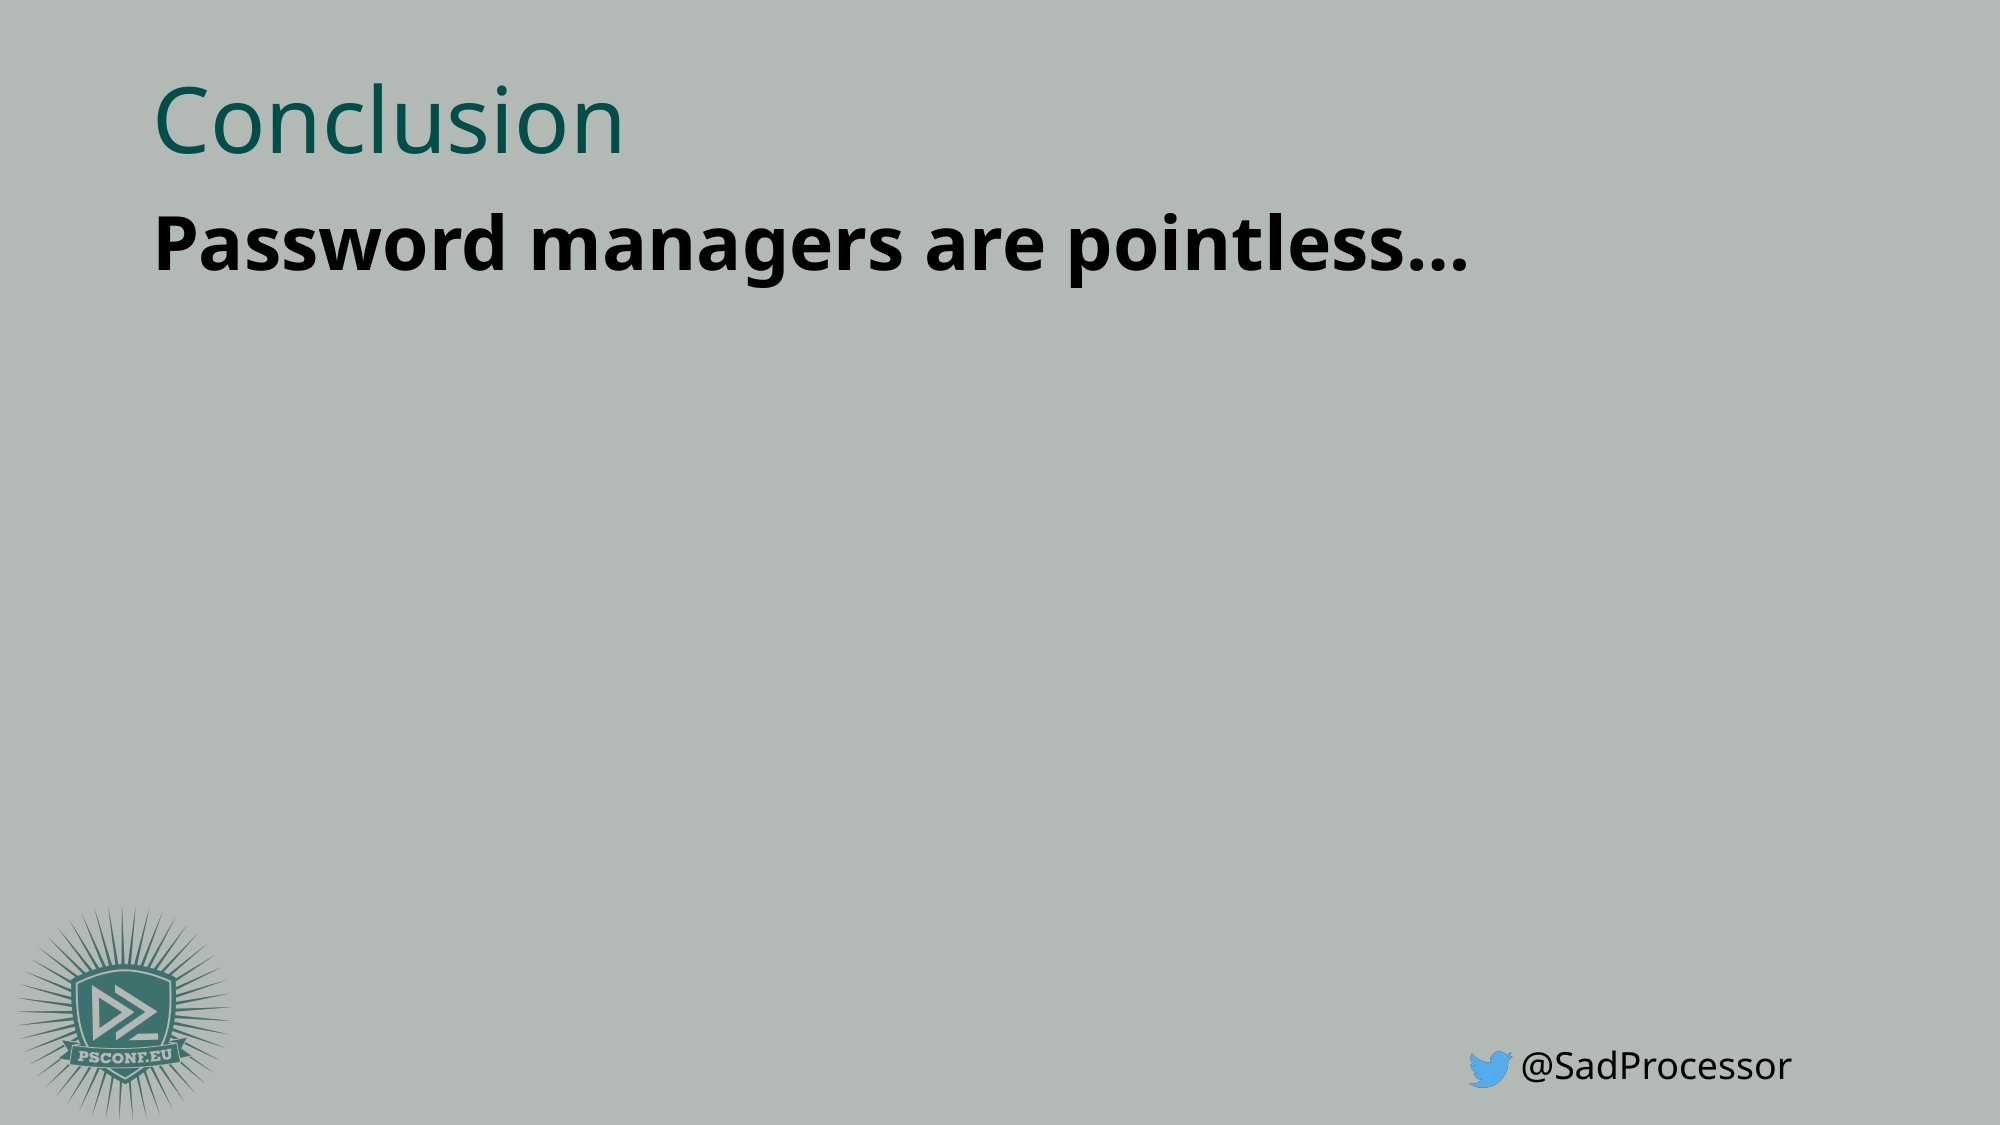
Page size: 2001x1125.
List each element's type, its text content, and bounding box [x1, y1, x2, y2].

footer @SadProcessor [1505, 1037, 1863, 1098]
text_box Password managers are pointless… [137, 187, 1863, 293]
title Conclusion [137, 59, 1863, 187]
picture [1458, 1037, 1523, 1103]
